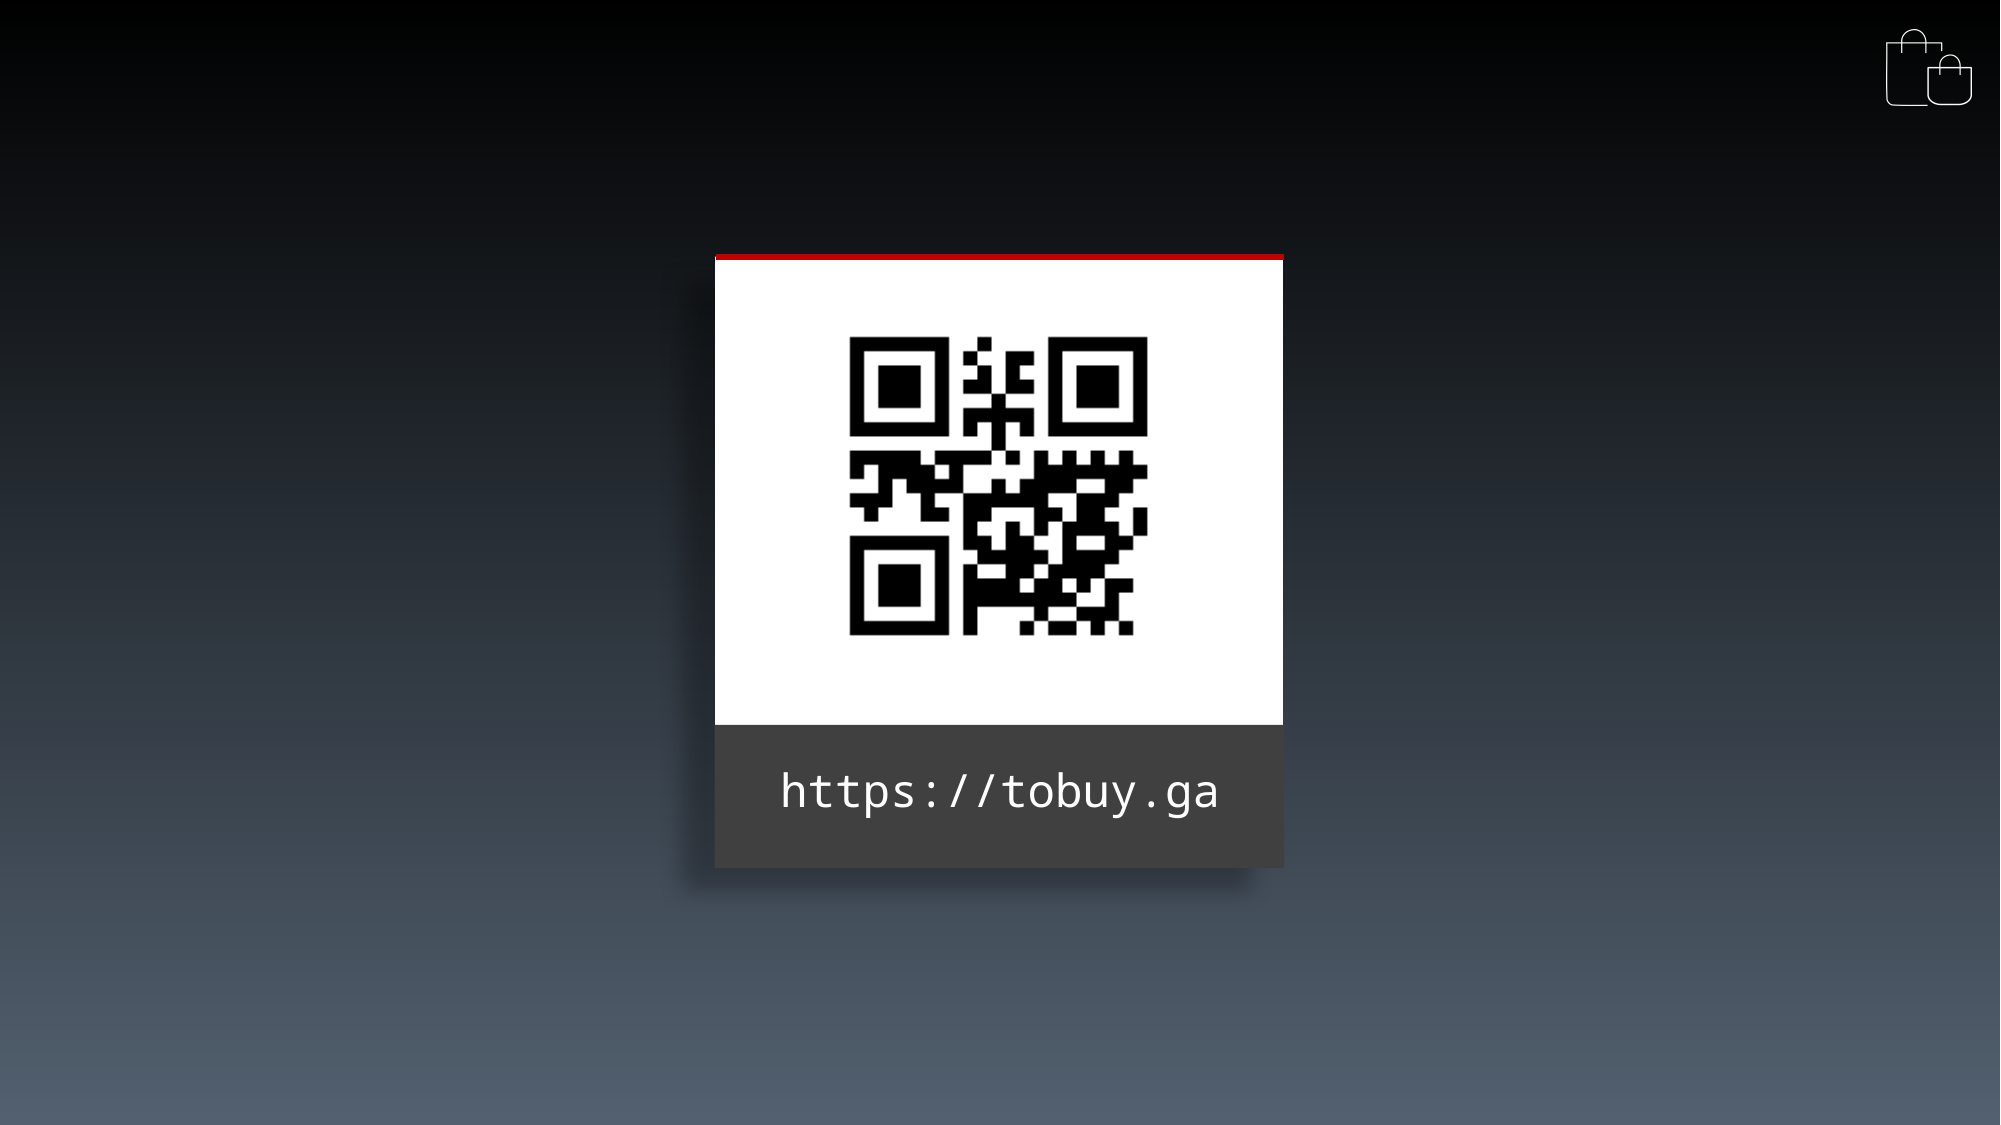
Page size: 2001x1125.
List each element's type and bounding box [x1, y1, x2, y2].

picture [1886, 29, 1972, 106]
text_box [714, 256, 1285, 869]
